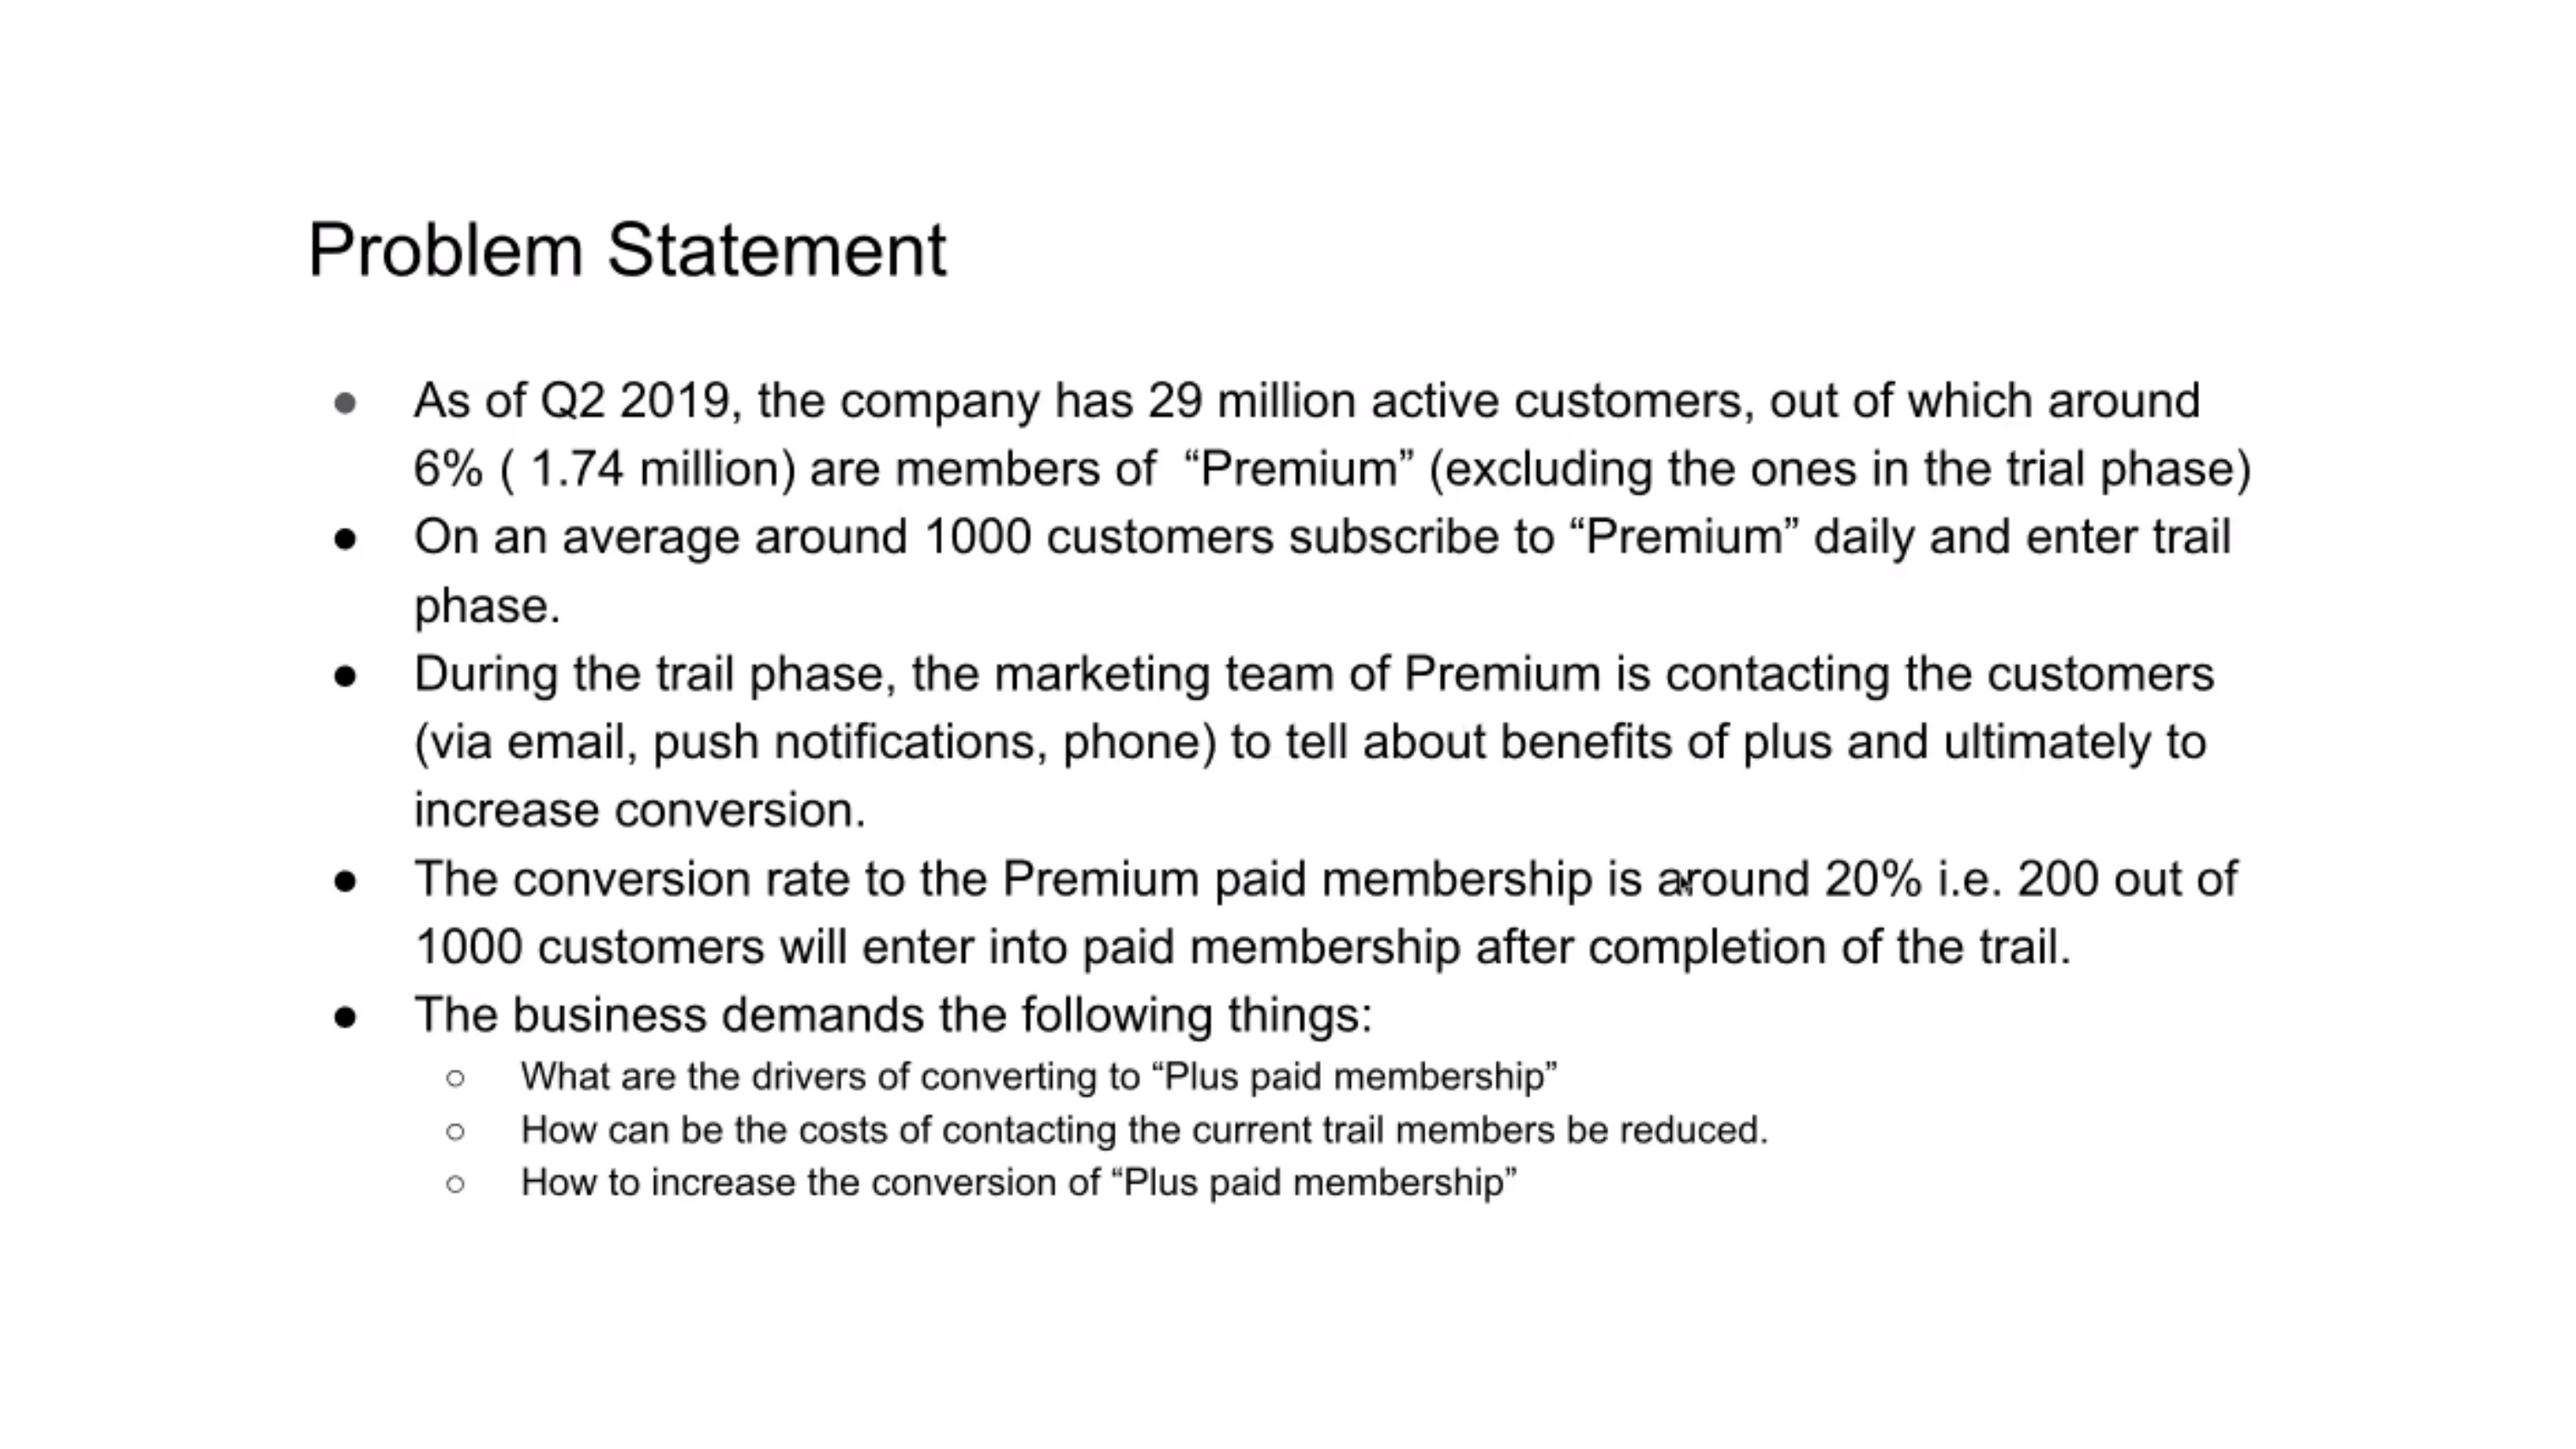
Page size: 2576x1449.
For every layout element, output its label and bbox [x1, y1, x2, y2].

picture [246, 177, 2338, 1229]
